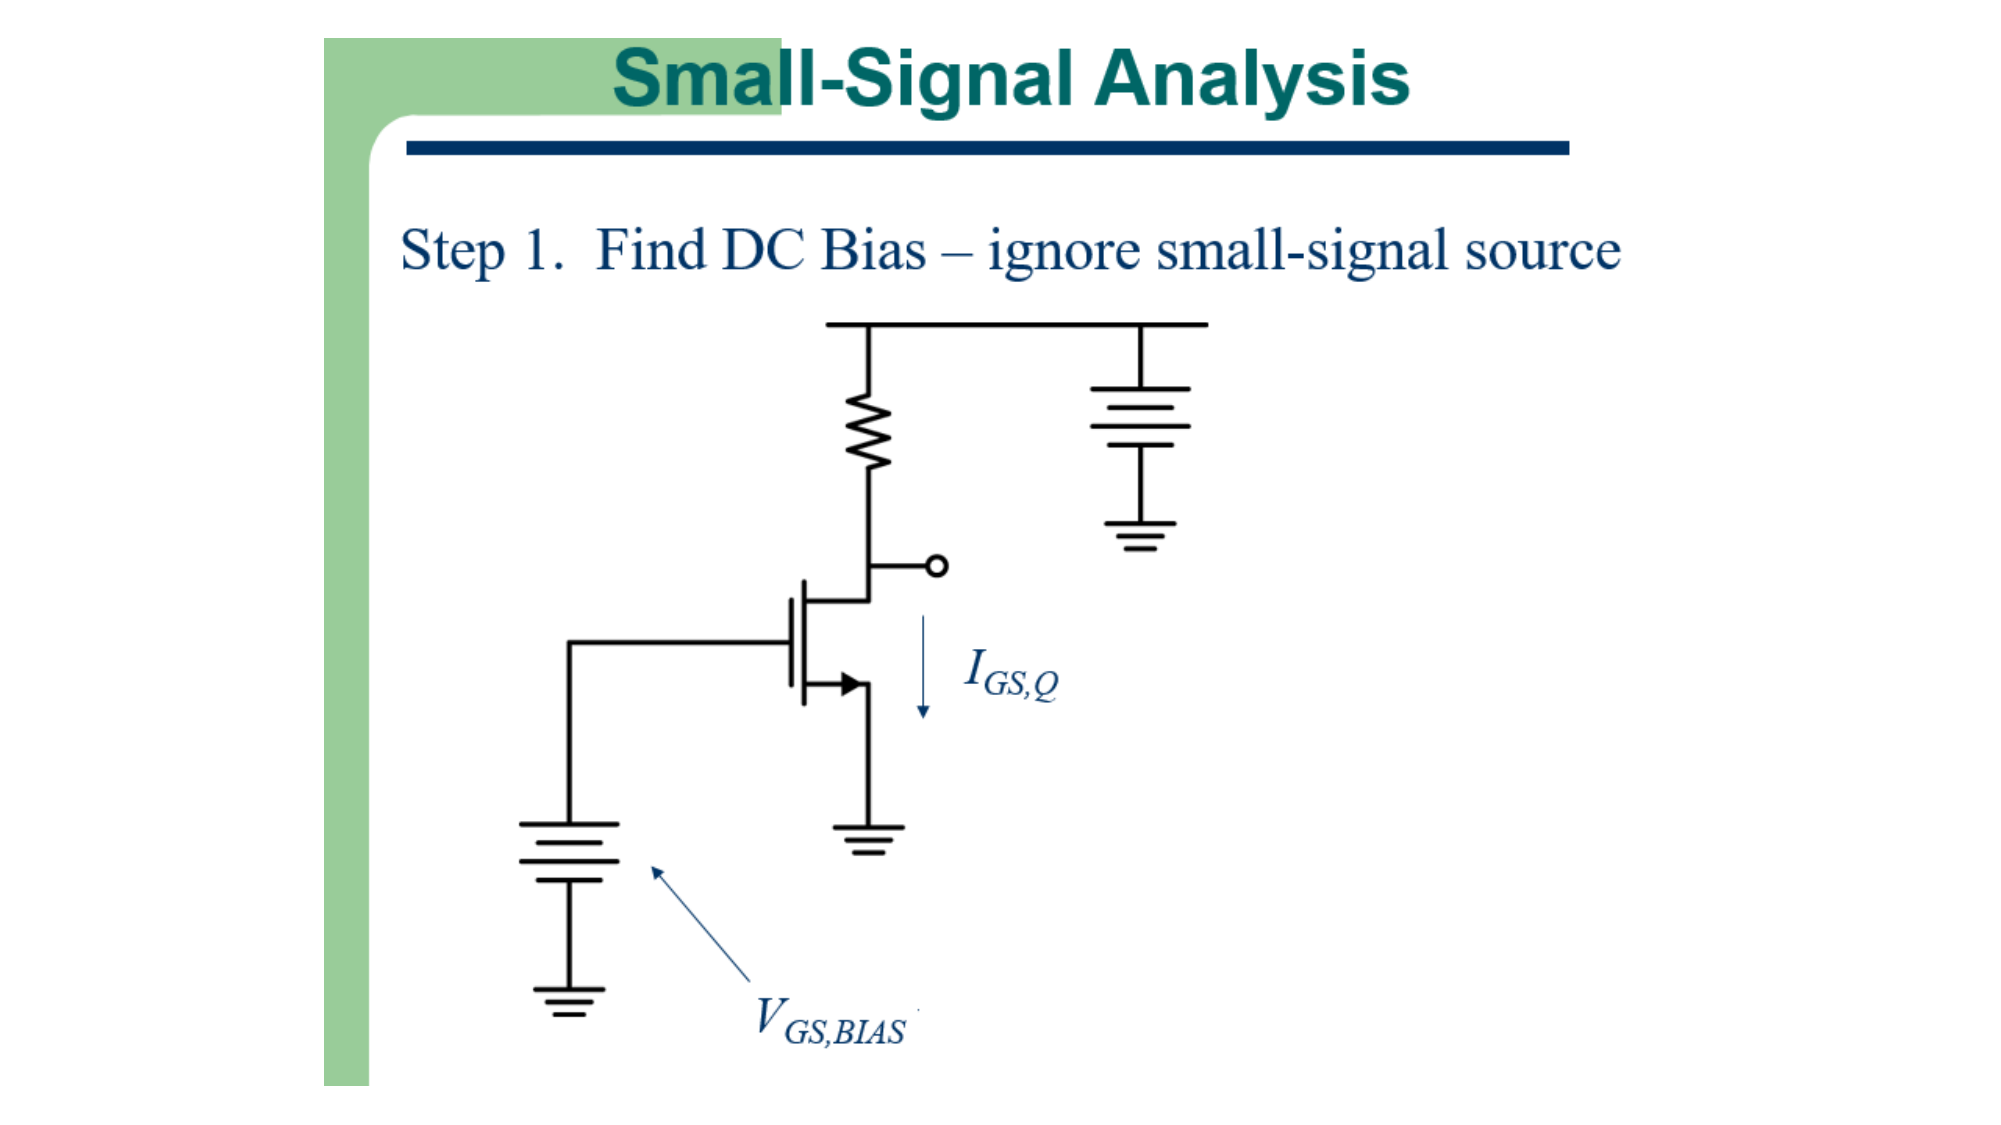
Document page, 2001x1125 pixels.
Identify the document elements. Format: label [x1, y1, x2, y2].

picture [324, 38, 1676, 1086]
